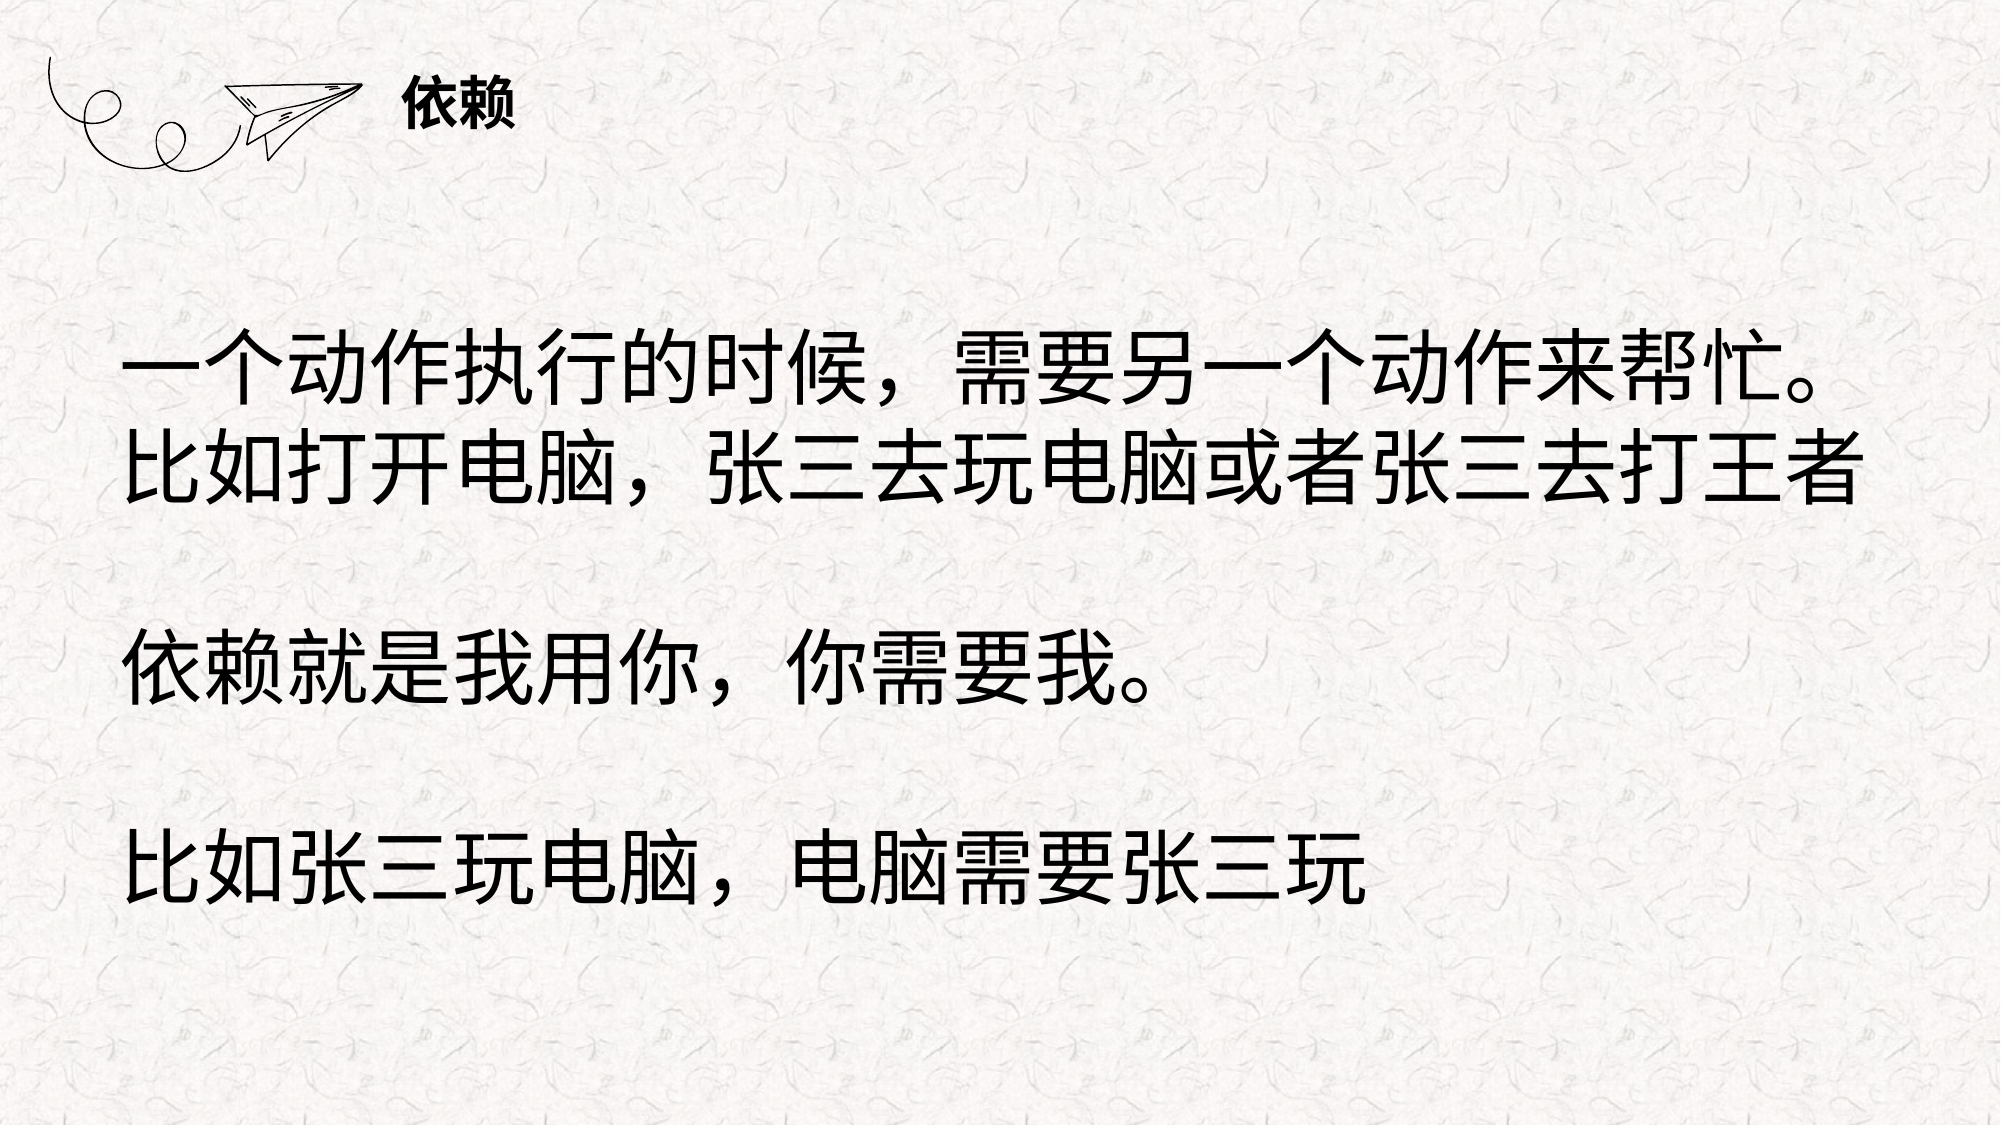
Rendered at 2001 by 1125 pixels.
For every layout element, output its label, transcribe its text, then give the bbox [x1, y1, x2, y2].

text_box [48, 56, 532, 172]
picture [0, 0, 2001, 1125]
text_box 一个动作执行的时候，需要另一个动作来帮忙。比如打开电脑，张三去玩电脑或者张三去打王者 依赖就是我用你，你需要我。 比如张三玩电脑，电脑需要张三玩 [104, 307, 1896, 923]
